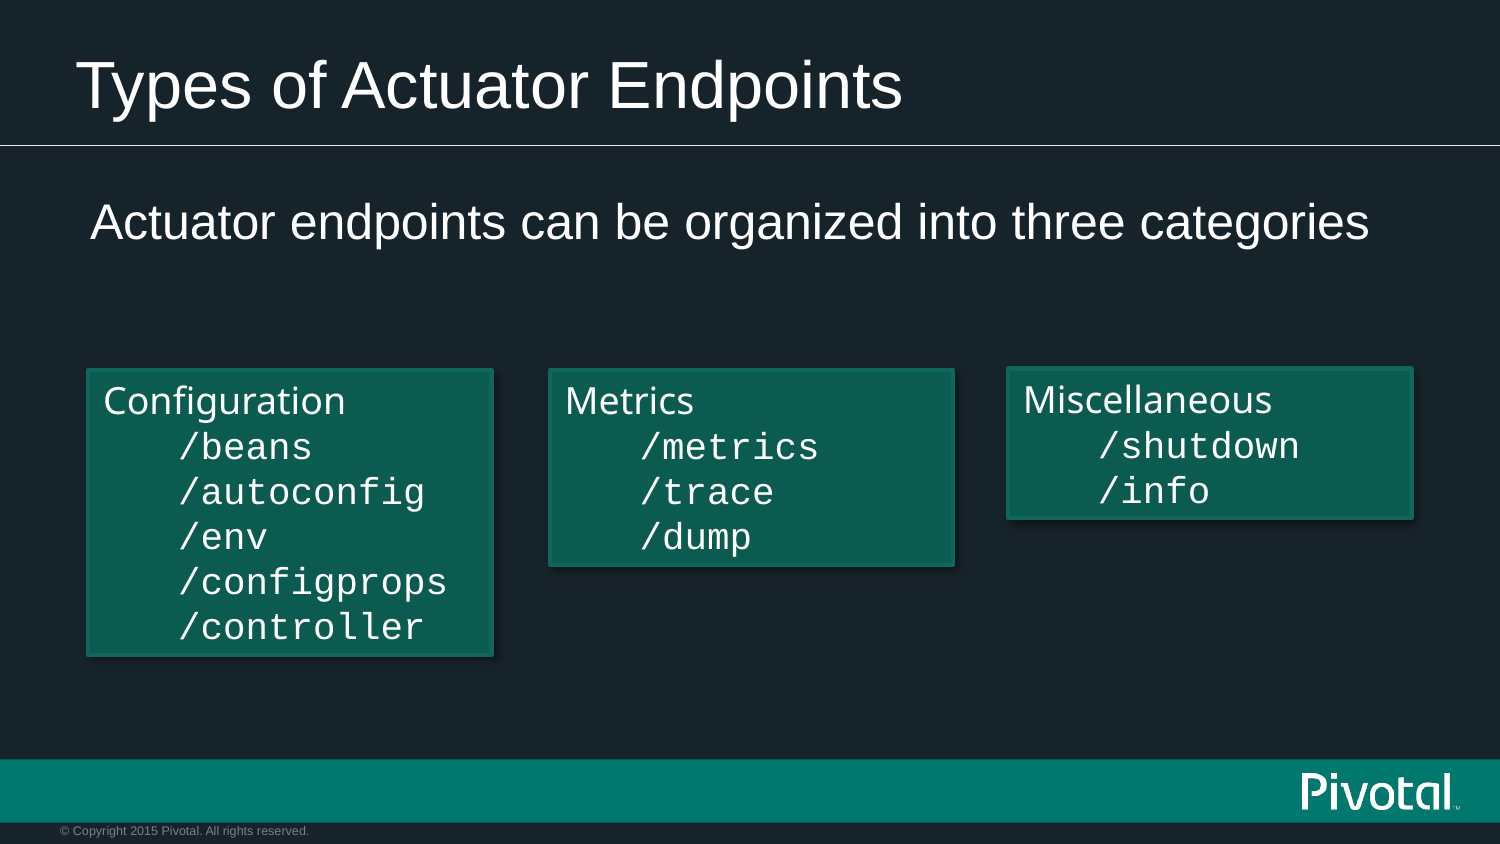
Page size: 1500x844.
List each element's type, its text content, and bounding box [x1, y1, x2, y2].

title Types of Actuator Endpoints [75, 52, 1425, 113]
picture [1302, 773, 1460, 810]
list Actuator endpoints can be organized into three categories [75, 181, 1425, 688]
text_box Configuration /beans /autoconfig /env /configprops /controller [86, 368, 494, 657]
text_box Miscellaneous /shutdown /info [1006, 366, 1414, 520]
text_box Metrics /metrics /trace /dump [548, 368, 955, 567]
